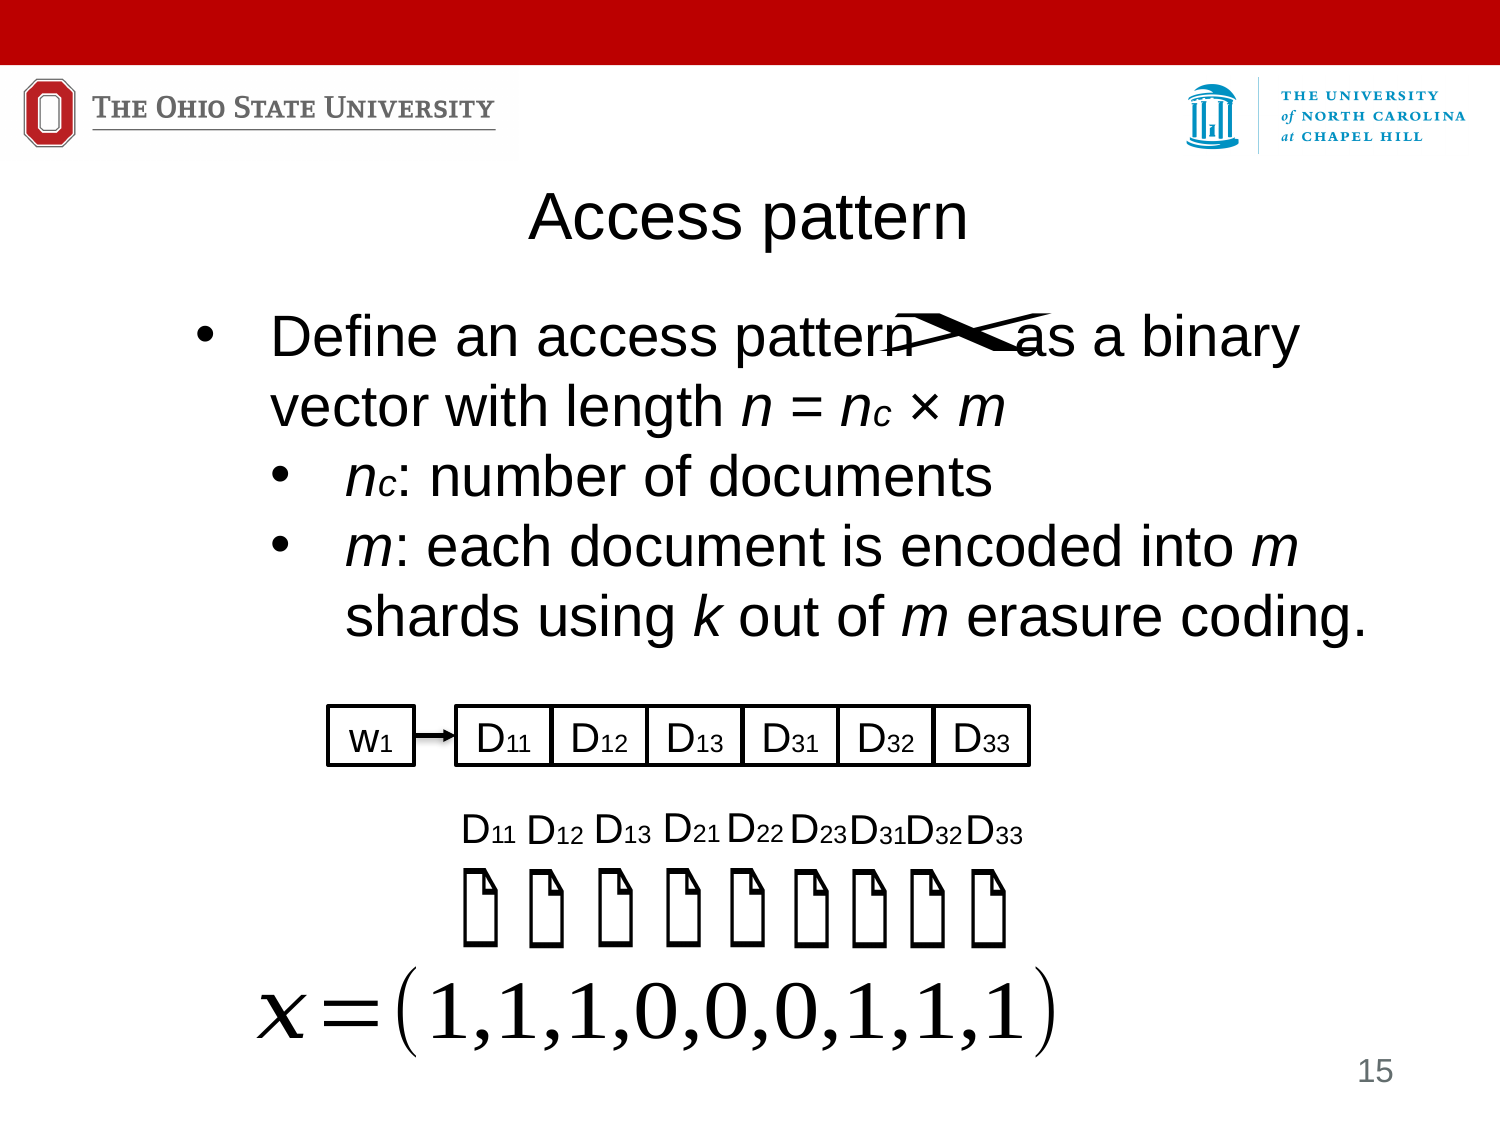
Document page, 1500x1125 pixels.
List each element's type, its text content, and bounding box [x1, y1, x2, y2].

text_box D12 [511, 795, 586, 861]
picture [0, 65, 519, 161]
picture [901, 861, 954, 957]
text_box D32 [890, 795, 950, 861]
text_box D31 [834, 795, 890, 860]
picture [721, 859, 774, 955]
picture [785, 860, 838, 956]
picture [962, 861, 1015, 957]
picture [588, 859, 642, 955]
picture [656, 859, 710, 955]
text_box D11 [445, 794, 545, 860]
picture [1183, 75, 1469, 157]
text_box D13 [645, 704, 740, 767]
text_box Access pattern [513, 165, 985, 261]
text_box D31 [740, 704, 836, 767]
text_box D22 [711, 793, 811, 859]
text_box D32 [836, 704, 931, 767]
picture [843, 860, 896, 957]
text_box D23 [774, 794, 874, 860]
text_box D11 [454, 704, 549, 767]
text_box [0, 0, 1500, 66]
text_box D21 [648, 793, 711, 859]
text_box D12 [549, 704, 645, 767]
picture [453, 859, 507, 955]
picture [520, 860, 574, 956]
text_box [520, 66, 1500, 168]
text_box Define an access pattern as a binary vector with length n = nc × m nc: number of documents m: each document is encoded into m shards using k out of m erasure coding. [180, 290, 1401, 656]
text_box D13 [578, 794, 655, 860]
text_box D33 [950, 795, 1050, 861]
text_box D33 [931, 704, 1031, 767]
text_box w1 [326, 704, 416, 767]
